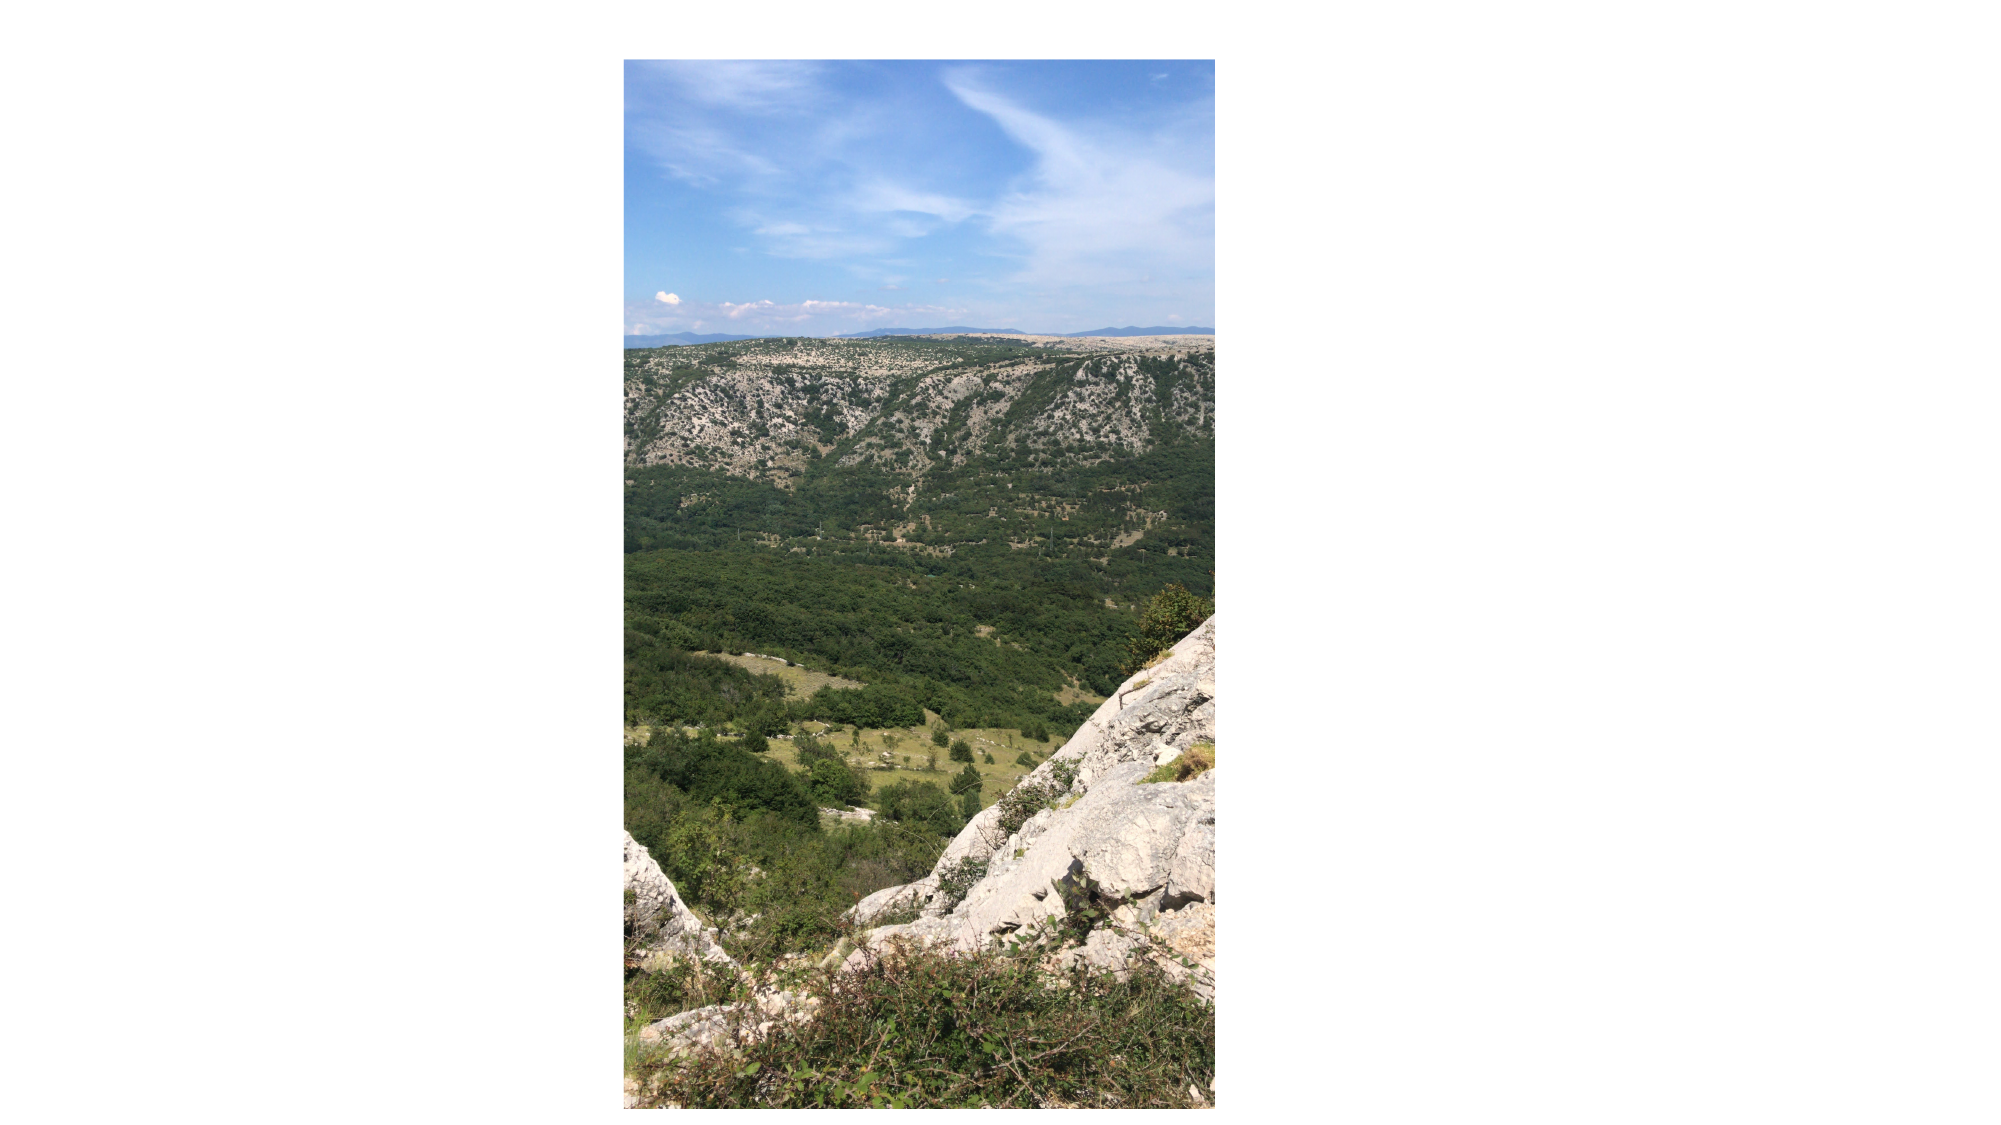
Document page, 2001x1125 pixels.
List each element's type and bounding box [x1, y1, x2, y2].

list [394, 289, 1444, 880]
picture [624, 61, 1215, 289]
picture [624, 880, 1215, 1108]
